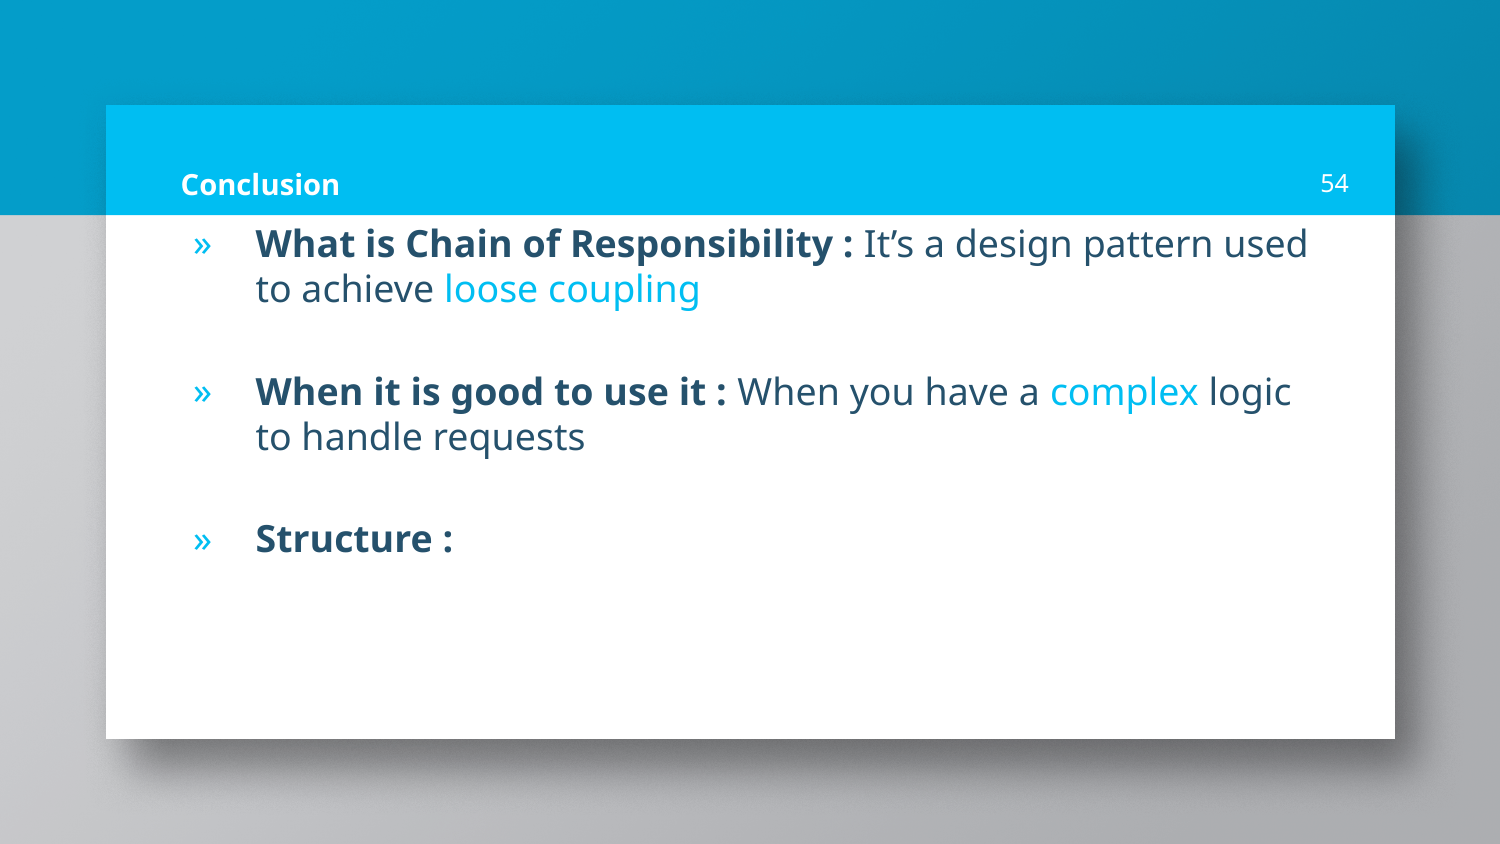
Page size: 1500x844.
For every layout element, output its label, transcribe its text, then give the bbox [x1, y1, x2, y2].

title Conclusion [165, 106, 1273, 204]
picture [0, 216, 1500, 844]
slide_number 54 [1273, 106, 1364, 217]
list What is Chain of Responsibility : It’s a design pattern used to achieve loose coupling When it is good to use it : When you have a complex logic to handle requests Structure : [165, 204, 1336, 662]
